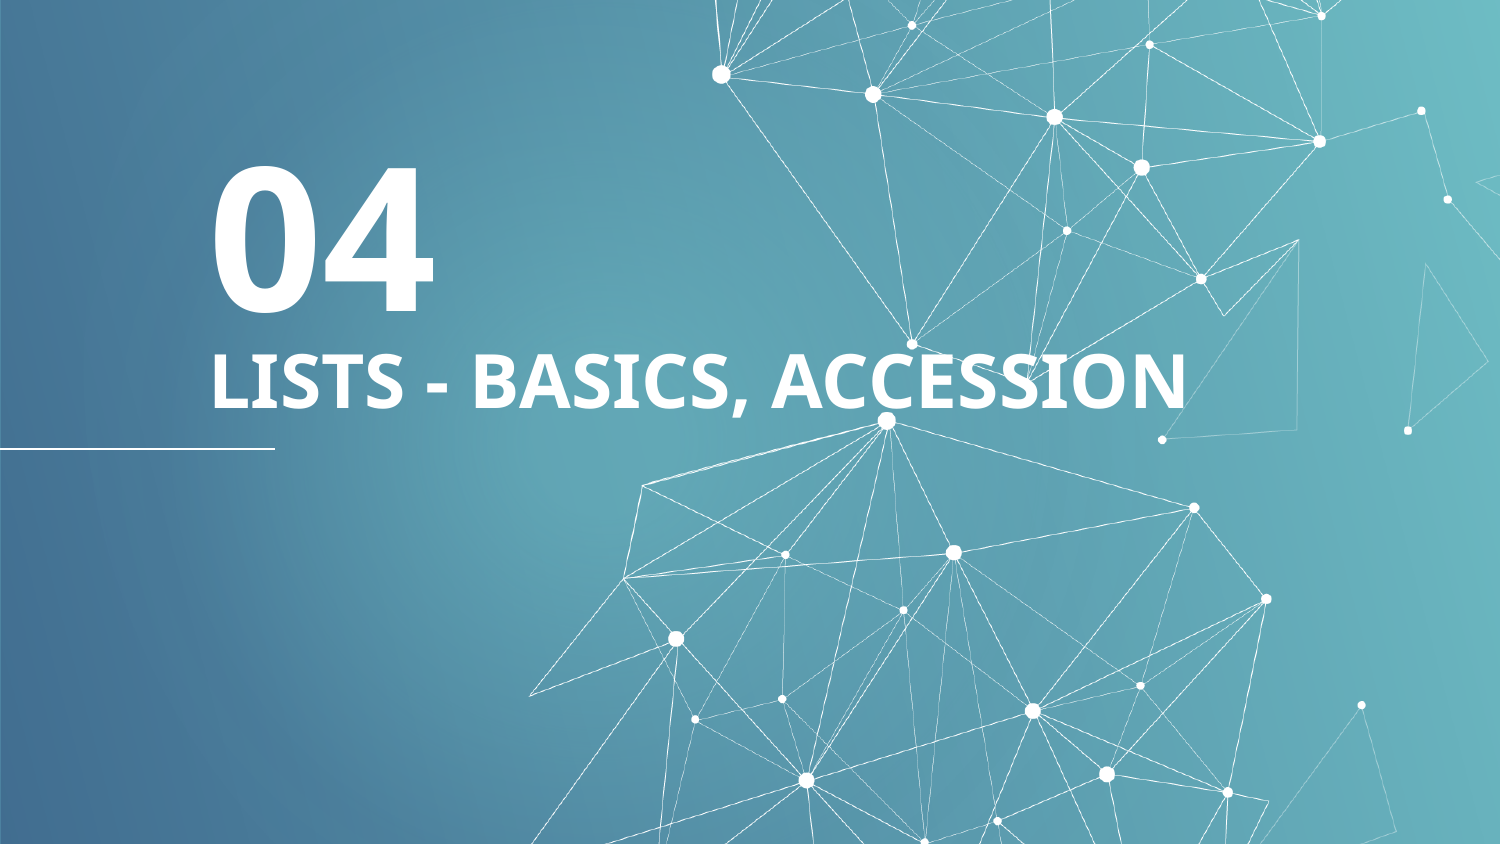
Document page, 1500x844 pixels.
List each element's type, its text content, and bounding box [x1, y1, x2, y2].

picture [0, 0, 1500, 844]
title LISTS - BASICS, ACCESSION [193, 220, 1403, 537]
title 04 [193, 169, 683, 294]
